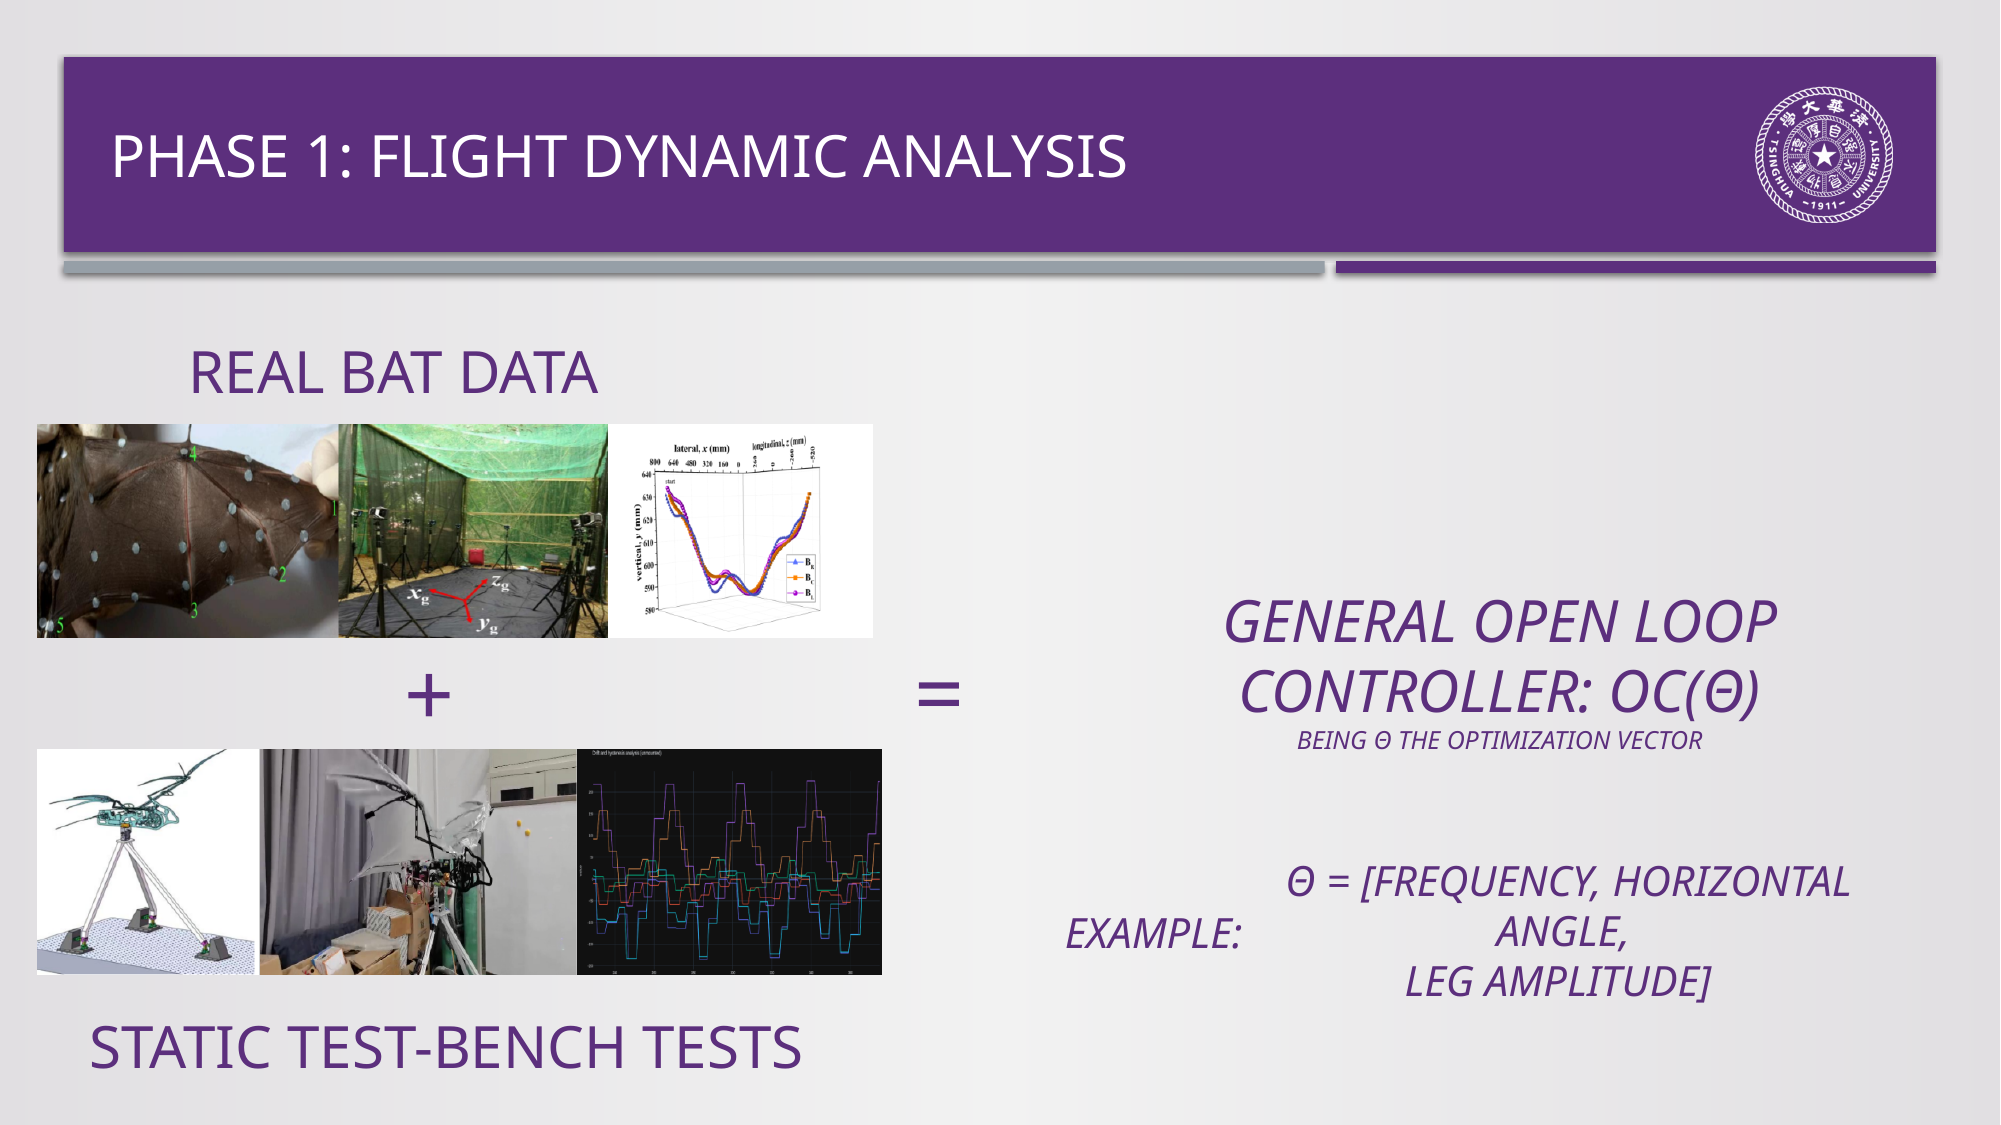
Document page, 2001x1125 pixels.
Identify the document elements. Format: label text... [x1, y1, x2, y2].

text_box + [389, 646, 488, 748]
picture [37, 424, 873, 638]
text_box GENERAL OPEN LOOP CONTROLLER: OC(θ) Being θ the optimizatioN VECTOR [1050, 424, 1950, 762]
text_box static test-bench tests [75, 974, 900, 1088]
text_box = [899, 637, 998, 750]
picture [37, 749, 882, 976]
text_box Real bat data [112, 299, 938, 413]
title Phase 1: flight dynamic analysis [95, 71, 1756, 238]
text_box Example: [1049, 899, 1288, 964]
text_box θ = [frequency, horizontal angle, leg amplitude] [1224, 862, 1913, 1013]
